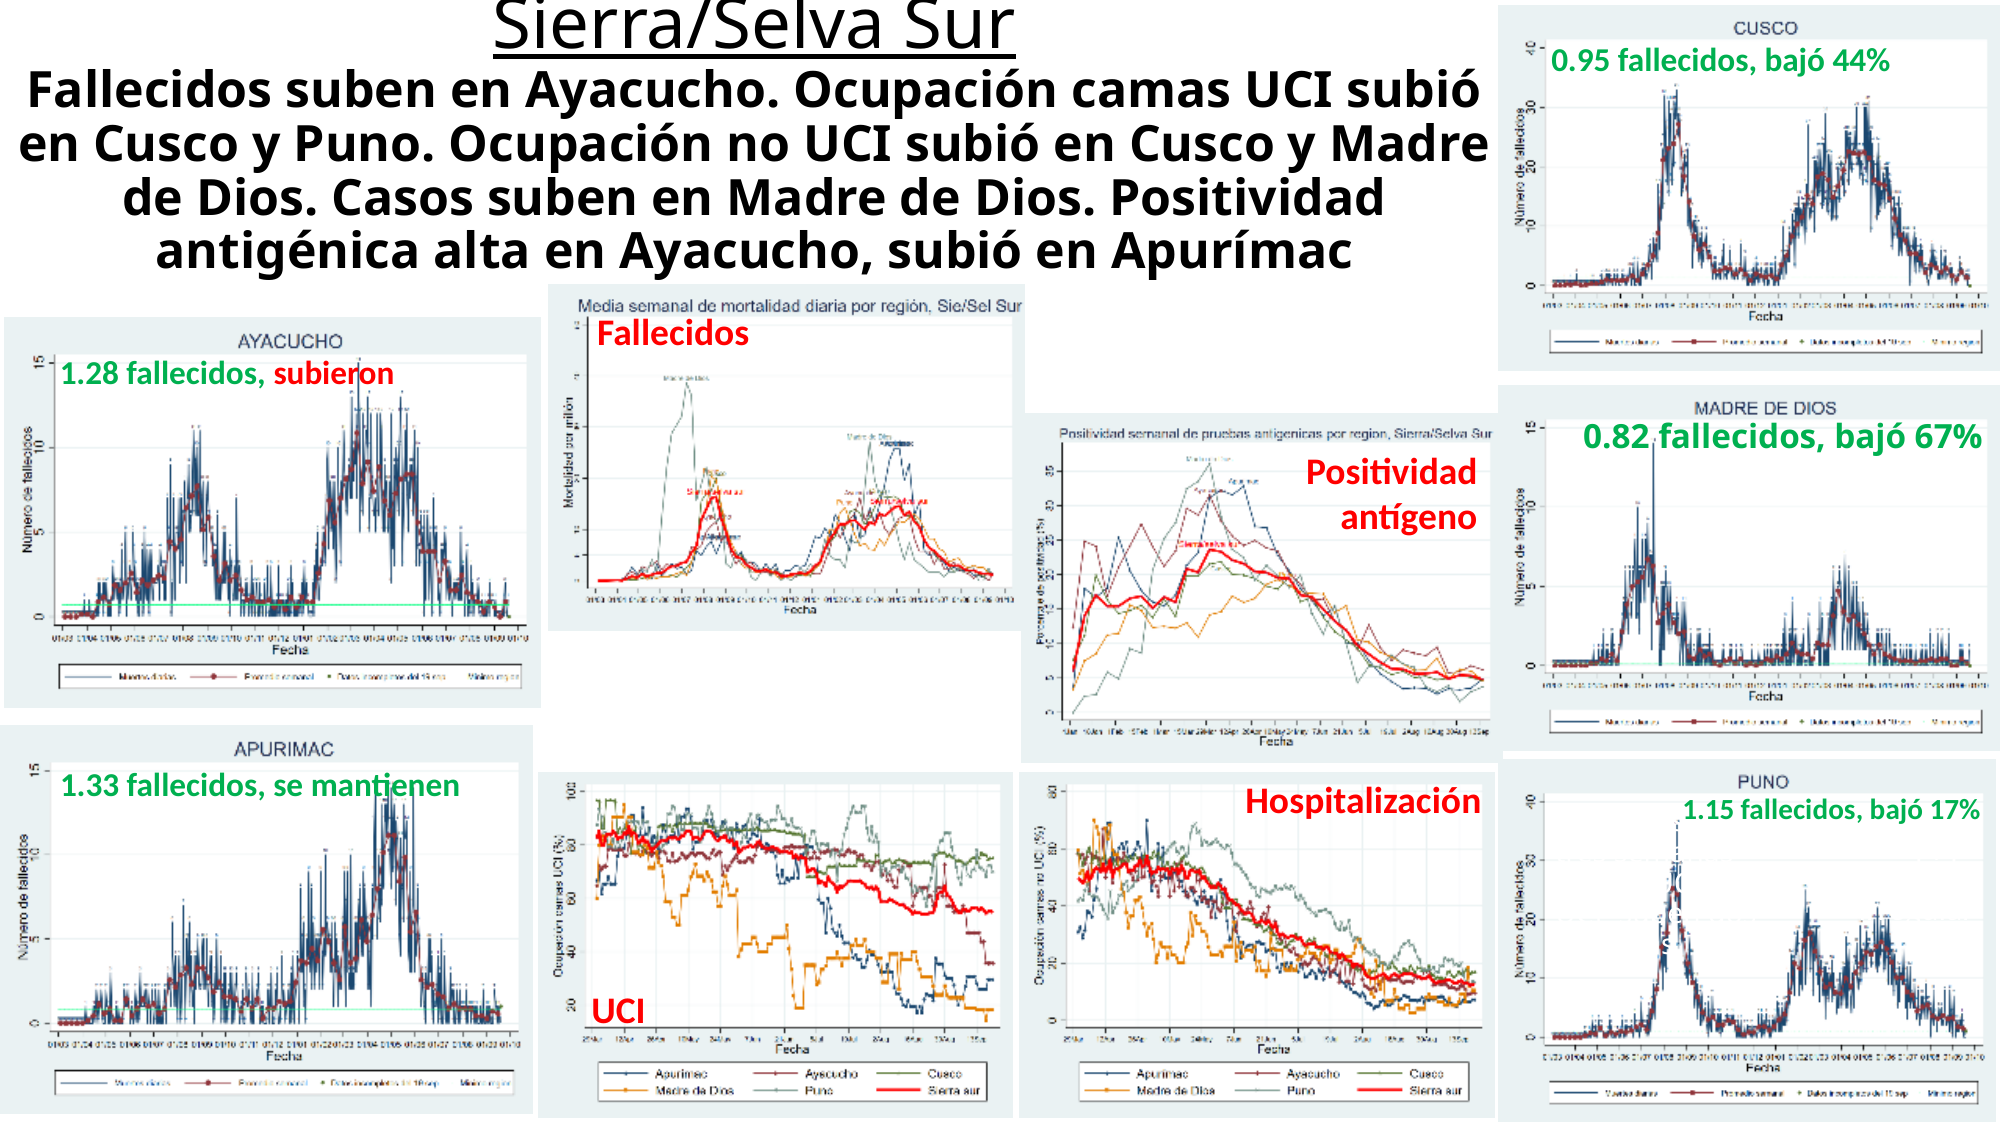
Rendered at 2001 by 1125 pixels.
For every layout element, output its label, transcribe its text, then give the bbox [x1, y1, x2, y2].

title Sierra/Selva Sur Fallecidos suben en Ayacucho. Ocupación camas UCI subió en Cusco y Puno. Ocupación no UCI subió en Cusco y Madre de Dios. Casos suben en Madre de Dios. Positividad antigénica alta en Ayacucho, subió en Apurímac [0, 5, 1498, 263]
picture [538, 772, 1013, 1118]
picture [1498, 5, 2000, 371]
text_box Hospitalización [1024, 768, 1497, 828]
picture [0, 725, 533, 1114]
picture [1019, 772, 1495, 1118]
picture [548, 284, 2000, 1122]
picture [4, 317, 541, 708]
